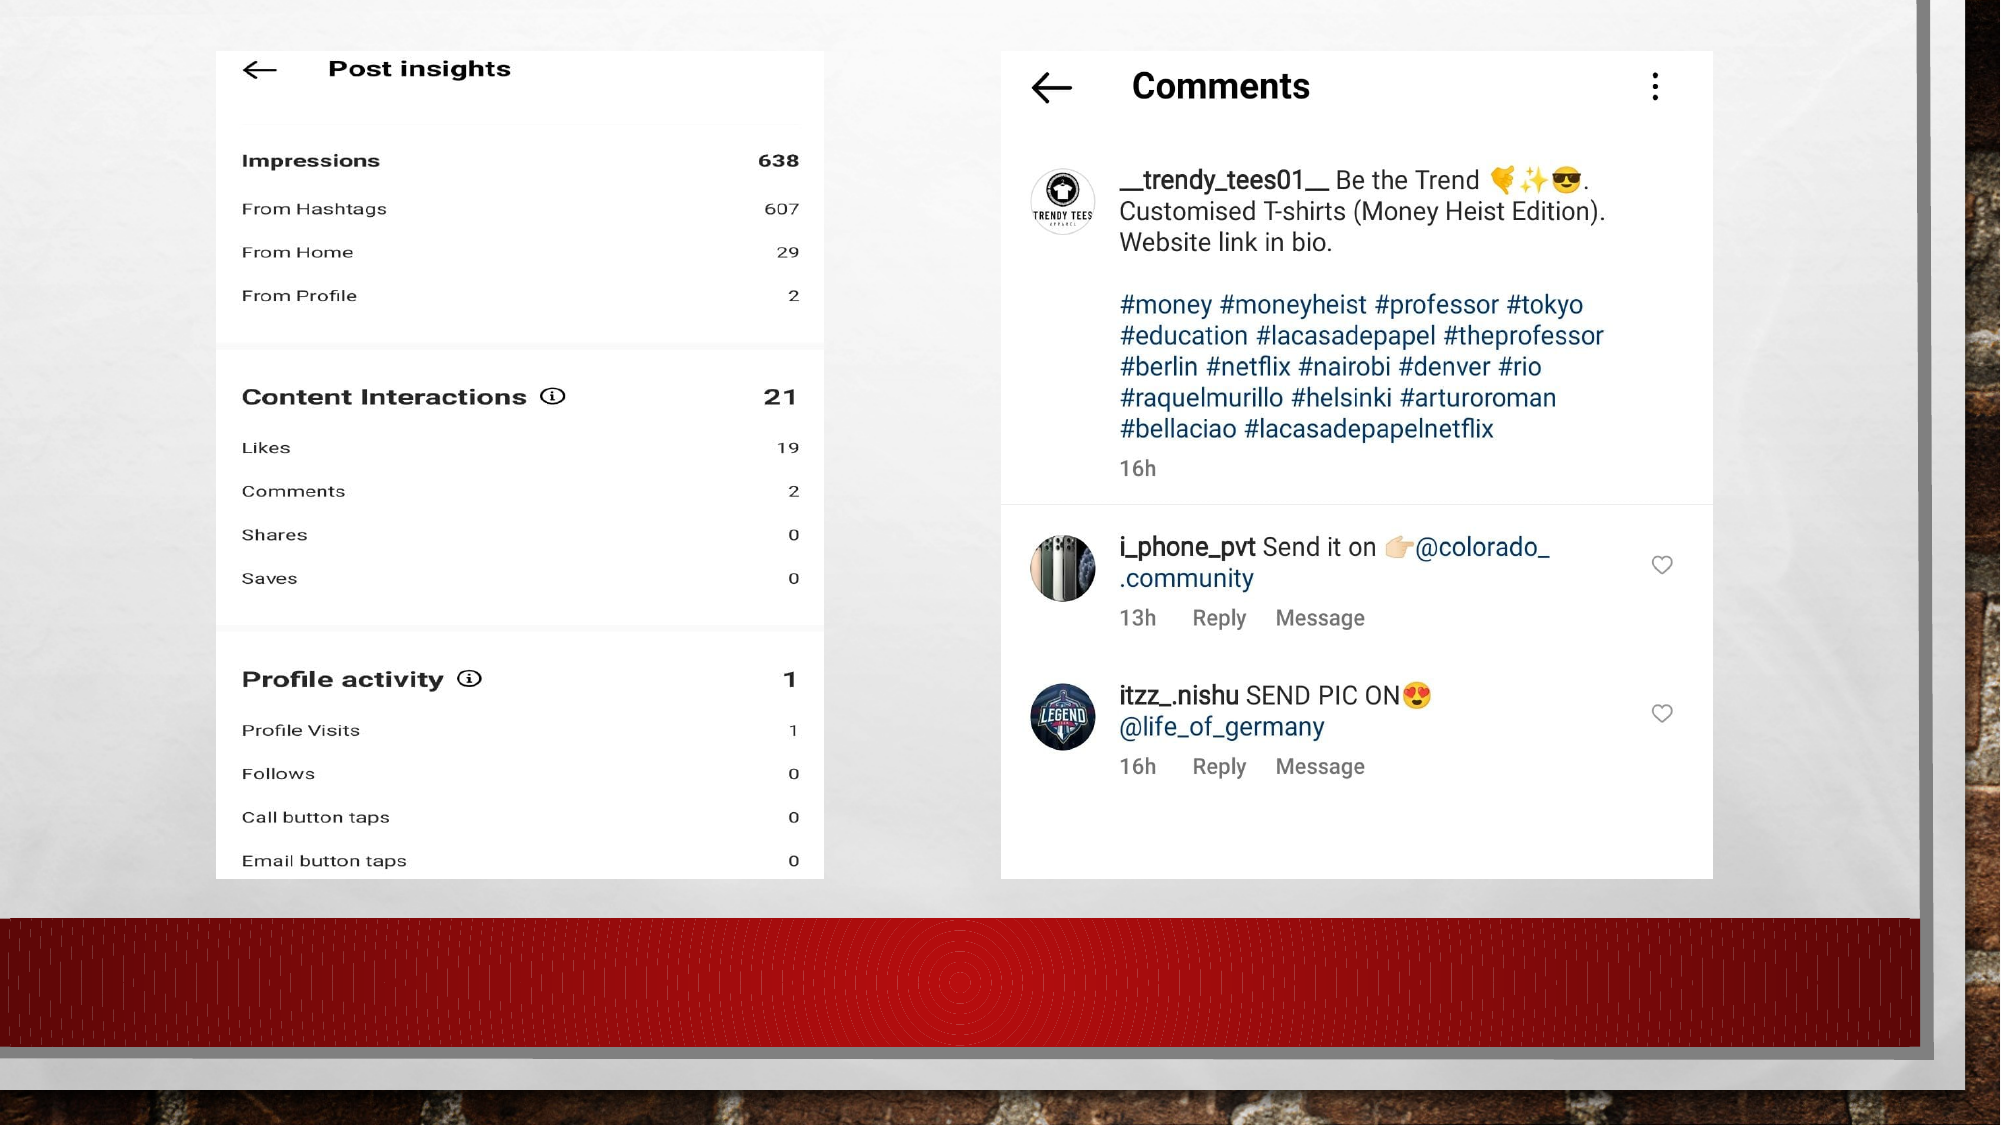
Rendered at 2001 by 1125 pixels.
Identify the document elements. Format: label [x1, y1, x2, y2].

picture [1001, 51, 1713, 880]
picture [0, 0, 2000, 1125]
list [215, 51, 824, 880]
